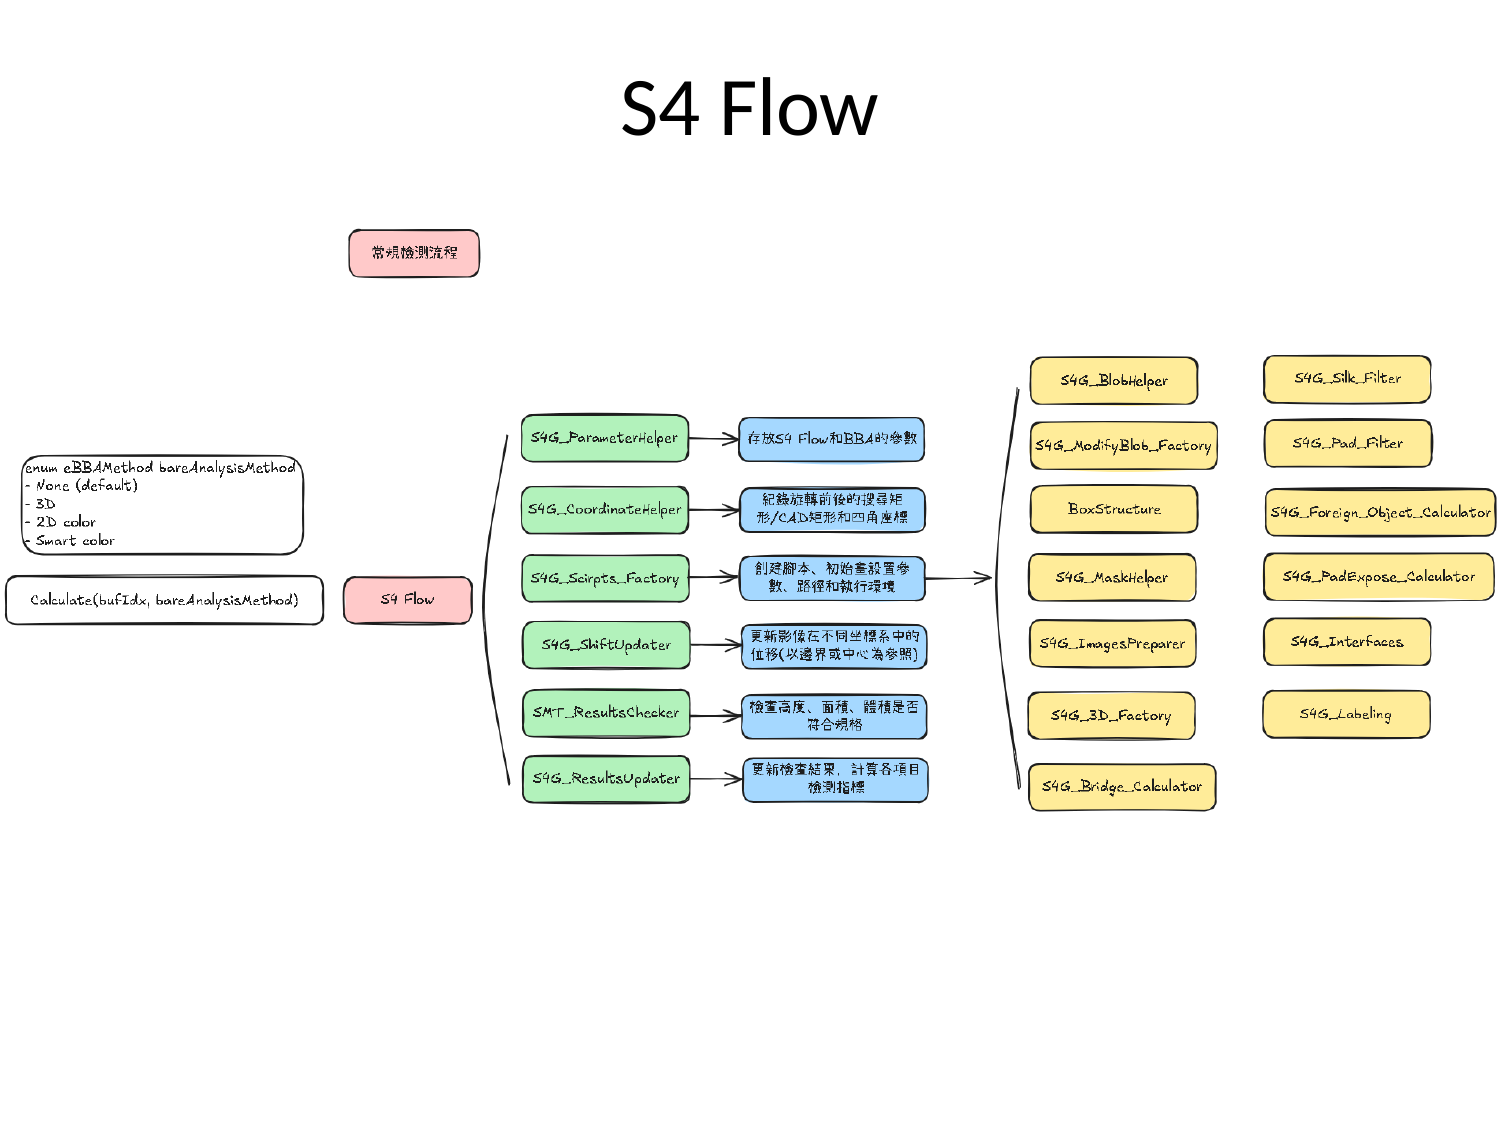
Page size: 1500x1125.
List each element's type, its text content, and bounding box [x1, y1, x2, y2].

picture [0, 349, 1500, 819]
picture [336, 219, 491, 285]
text_box S4 Flow [74, 45, 1425, 233]
